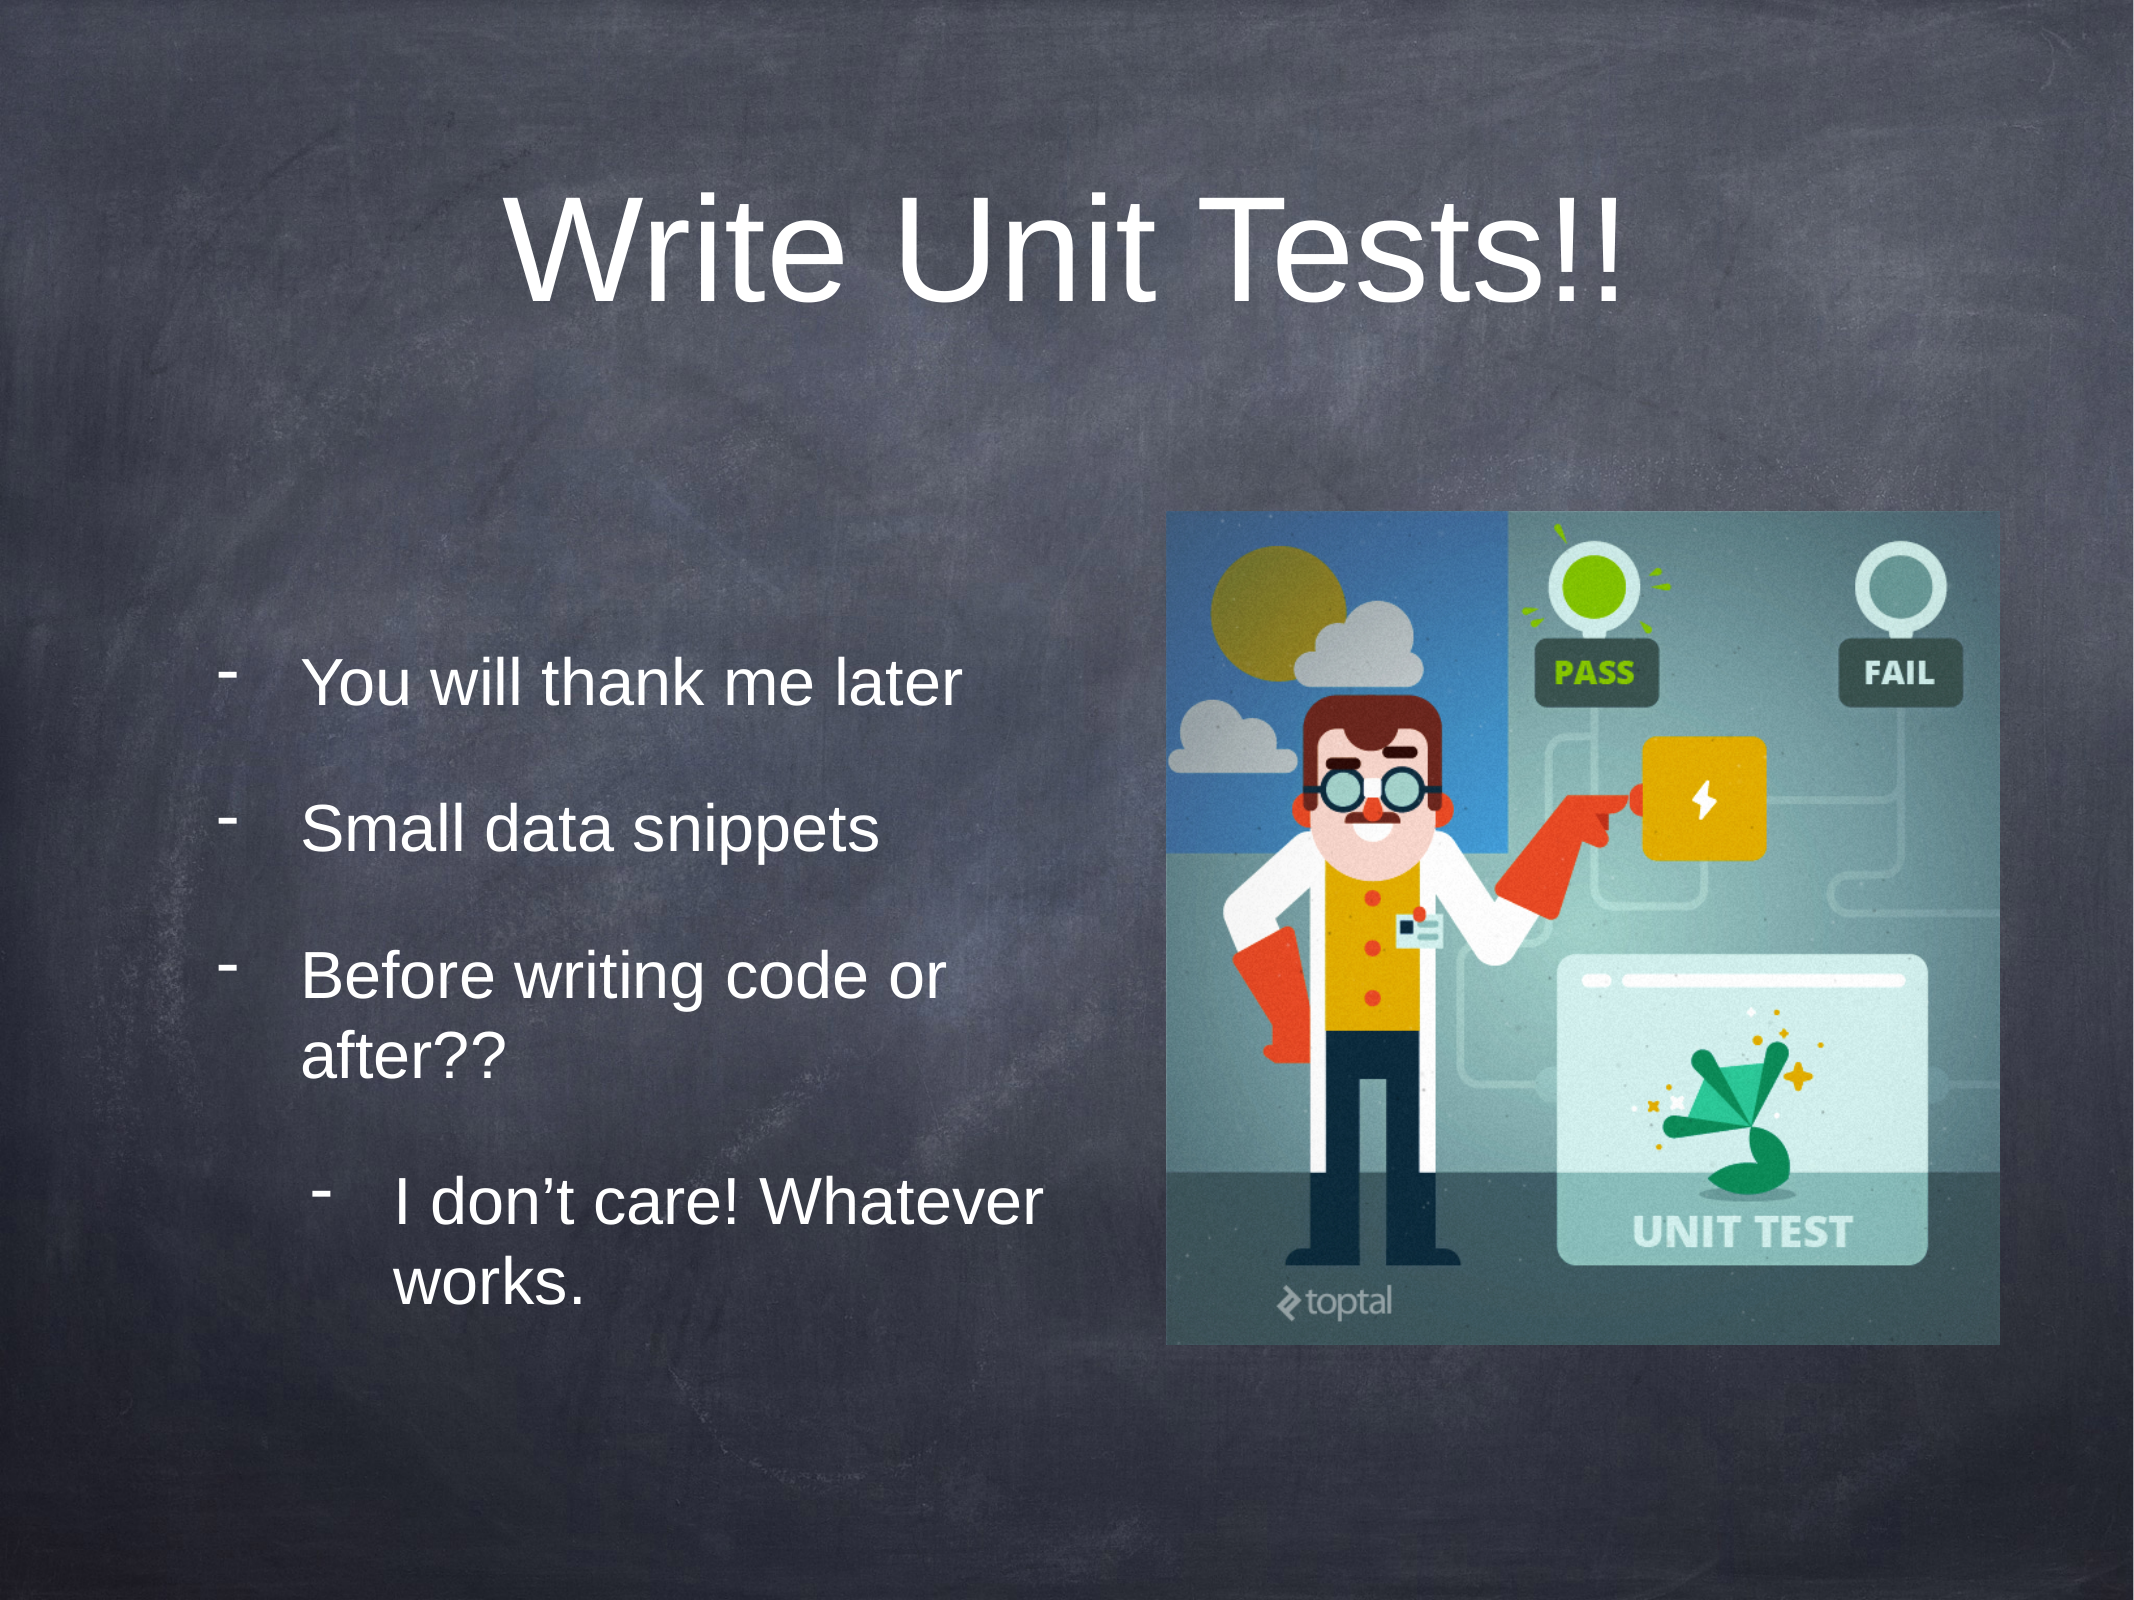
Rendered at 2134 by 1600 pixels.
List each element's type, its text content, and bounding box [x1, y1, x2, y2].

picture [0, 0, 2134, 1600]
list You will thank me later Small data snippets Before writing code or after?? I don’t care! Whatever works. [207, 482, 1074, 1484]
title Write Unit Tests!! [207, 32, 1926, 451]
